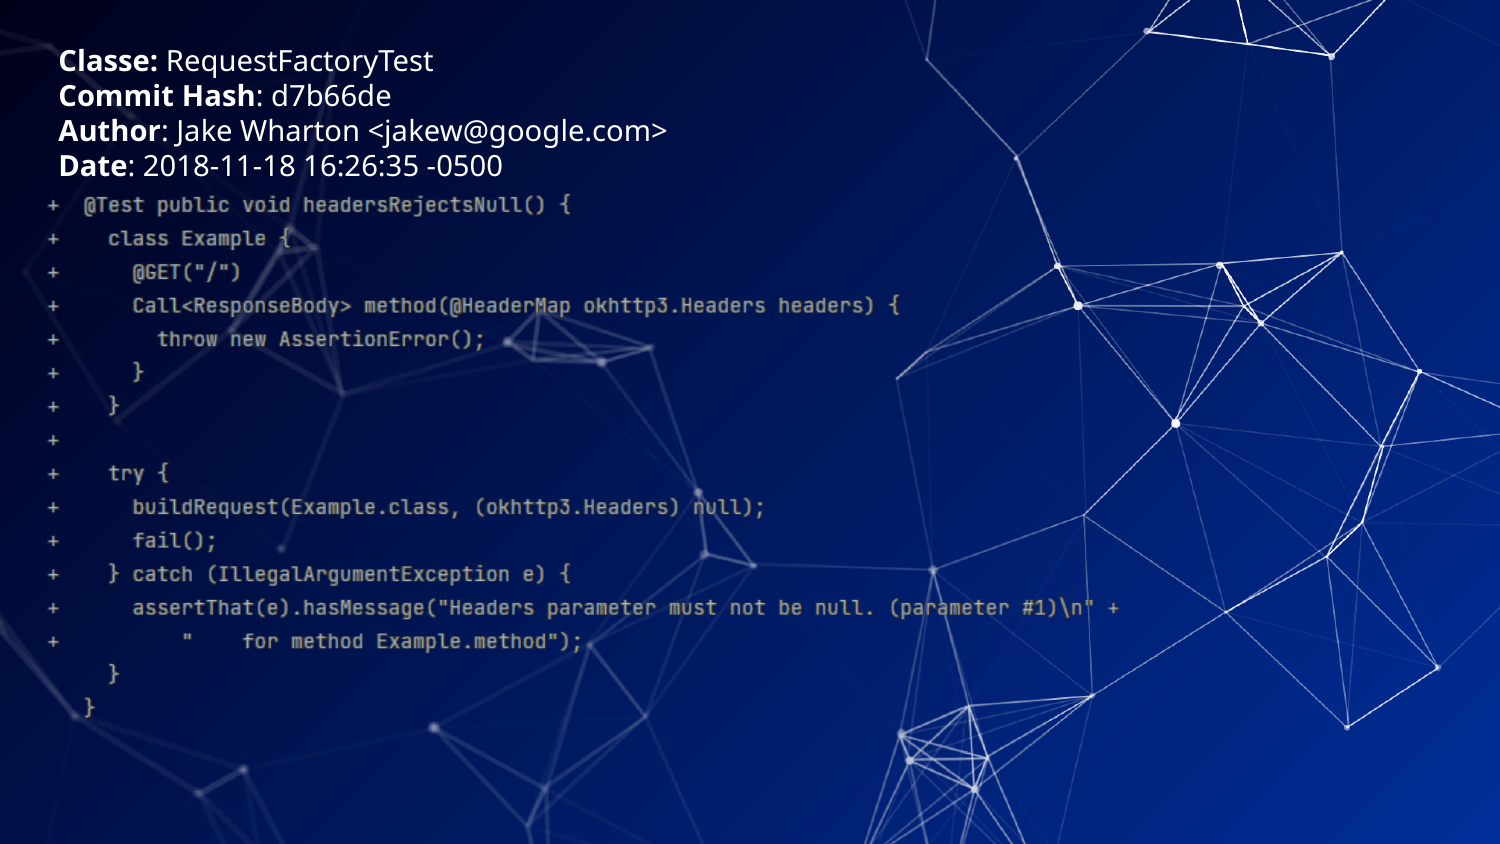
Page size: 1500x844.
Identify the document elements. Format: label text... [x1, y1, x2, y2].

picture [0, 0, 1500, 844]
text_box Classe: RequestFactoryTest Commit Hash: d7b66de Author: Jake Wharton <jakew@google.com> Date: 2018-11-18 16:26:35 -0500 [43, 35, 1500, 190]
